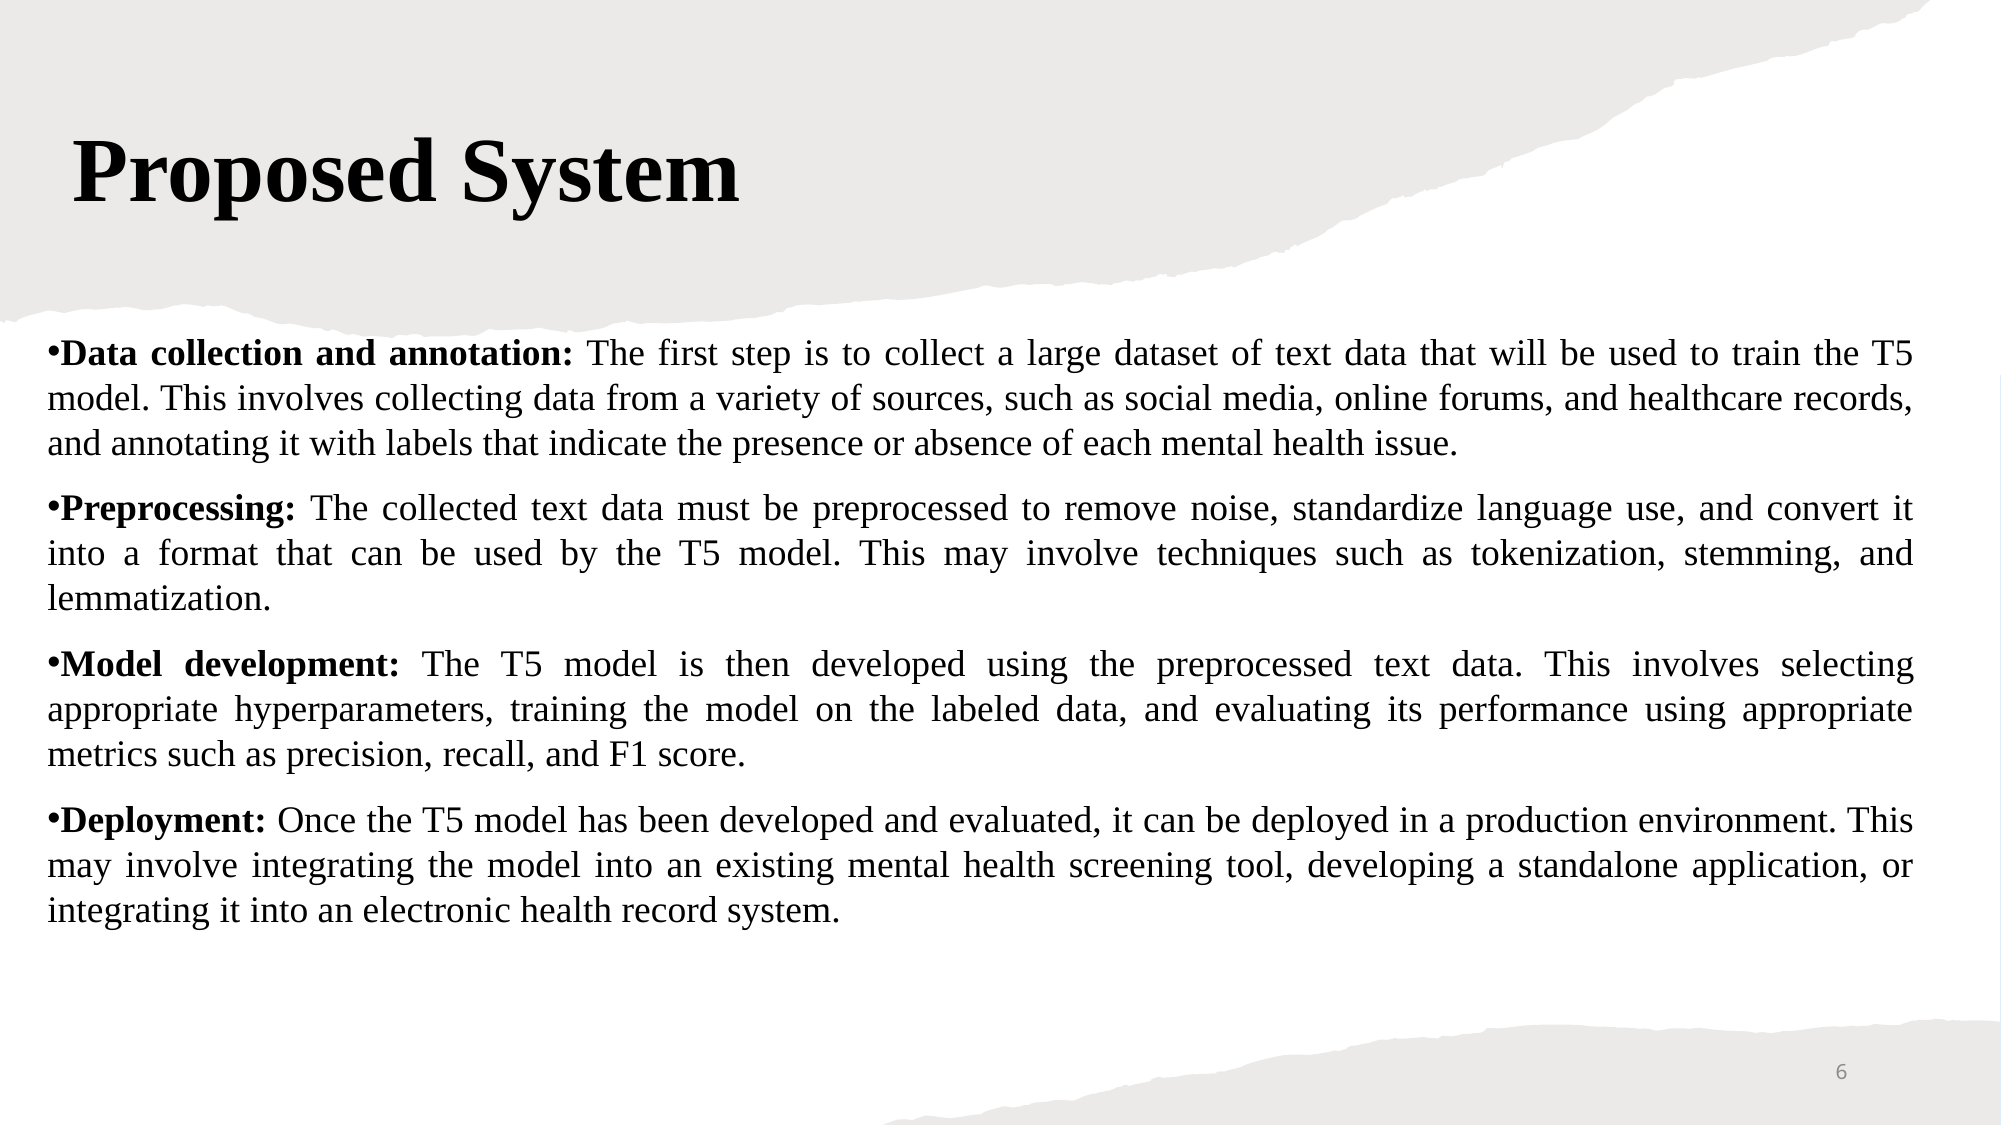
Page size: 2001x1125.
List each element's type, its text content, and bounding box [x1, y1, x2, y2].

text_box [0, 0, 2000, 1125]
slide_number 6 [1412, 1042, 1863, 1103]
title Proposed System [57, 62, 1599, 282]
text_box [882, 1017, 2000, 1125]
text_box [0, 0, 1932, 325]
list Data collection and annotation: The first step is to collect a large dataset of text data that will be used to train the T5 model. This involves collecting data from a variety of sources, such as social media, online forums, and healthcare records, and annotating it with labels that indicate the presence or absence of each mental health issue. Preprocessing: The collected text data must be preprocessed to remove noise, standardize language use, and convert it into a format that can be used by the T5 model. This may involve techniques such as tokenization, stemming, and lemmatization. Model development: The T5 model is then developed using the preprocessed text data. This involves selecting appropriate hyperparameters, training the model on the labeled data, and evaluating its performance using appropriate metrics such as precision, recall, and F1 score. Deployment: Once the T5 model has been developed and evaluated, it can be deployed in a production environment. This may involve integrating the model into an existing mental health screening tool, developing a standalone application, or integrating it into an electronic health record system. [32, 320, 1932, 1005]
